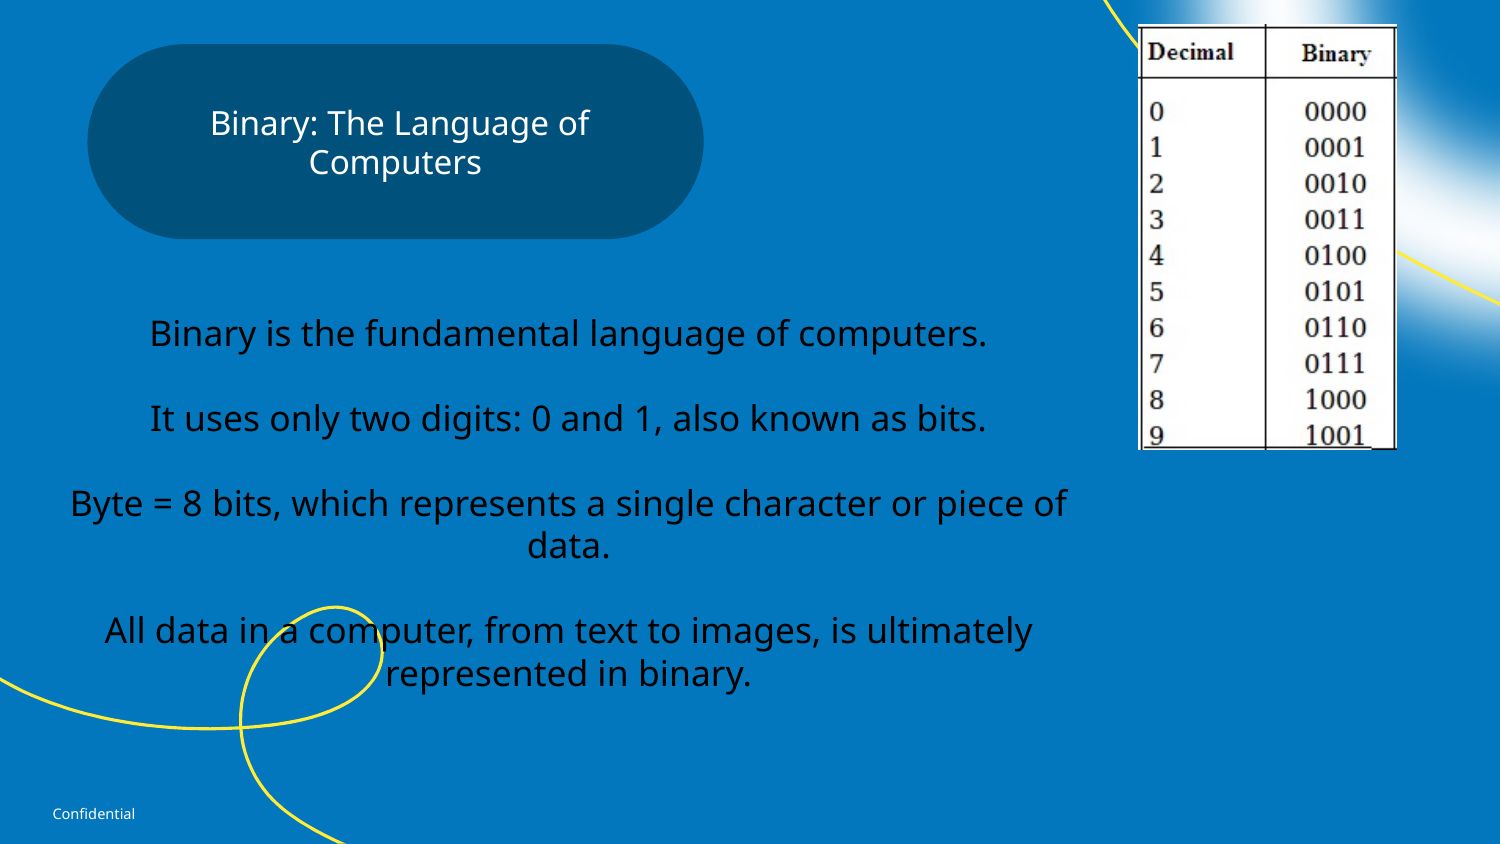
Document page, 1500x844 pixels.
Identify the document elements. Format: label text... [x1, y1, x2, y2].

title Binary is the fundamental language of computers. It uses only two digits: 0 and 1, also known as bits. Byte = 8 bits, which represents a single character or piece of data. All data in a computer, from text to images, is ultimately represented in binary. [23, 304, 1114, 772]
text_box Binary: The Language of Computers [87, 44, 704, 240]
picture [1115, 0, 1500, 451]
subtitle Confidential [37, 787, 266, 839]
